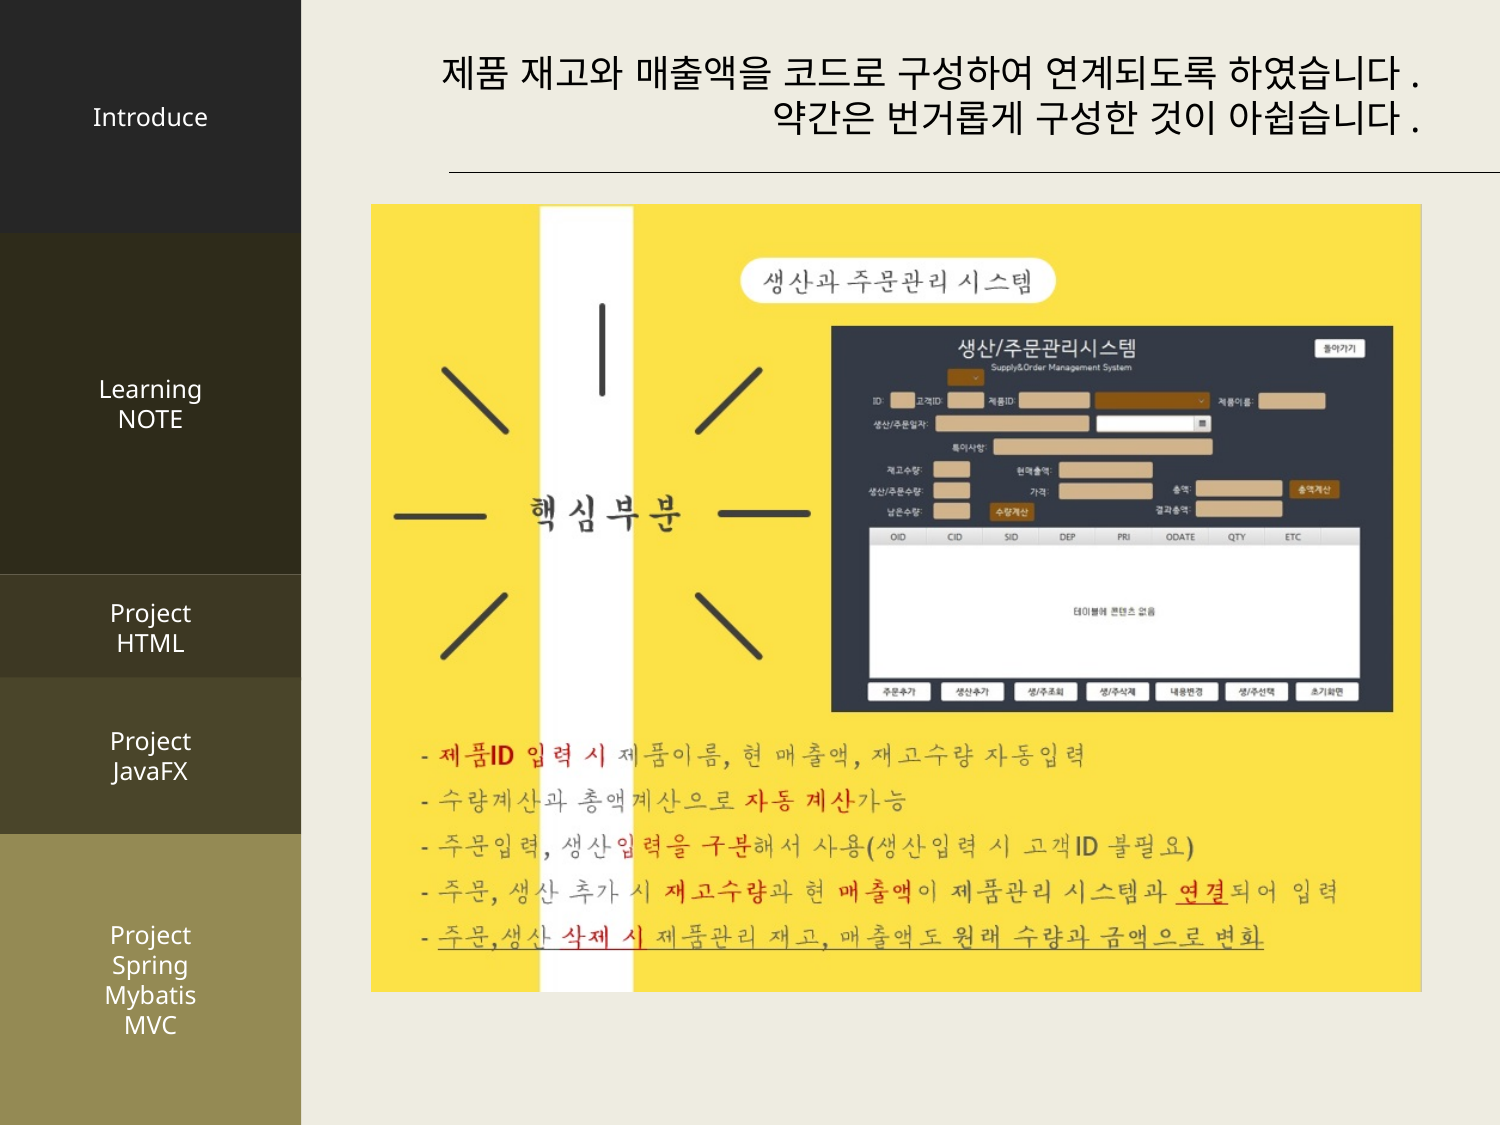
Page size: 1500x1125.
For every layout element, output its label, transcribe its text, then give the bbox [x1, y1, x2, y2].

text_box 제품 재고와 매출액을 코드로 구성하여 연계되도록 하였습니다. 약간은 번거롭게 구성한 것이 아쉽습니다. [407, 42, 1435, 148]
picture [371, 204, 1422, 992]
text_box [0, 0, 302, 1125]
